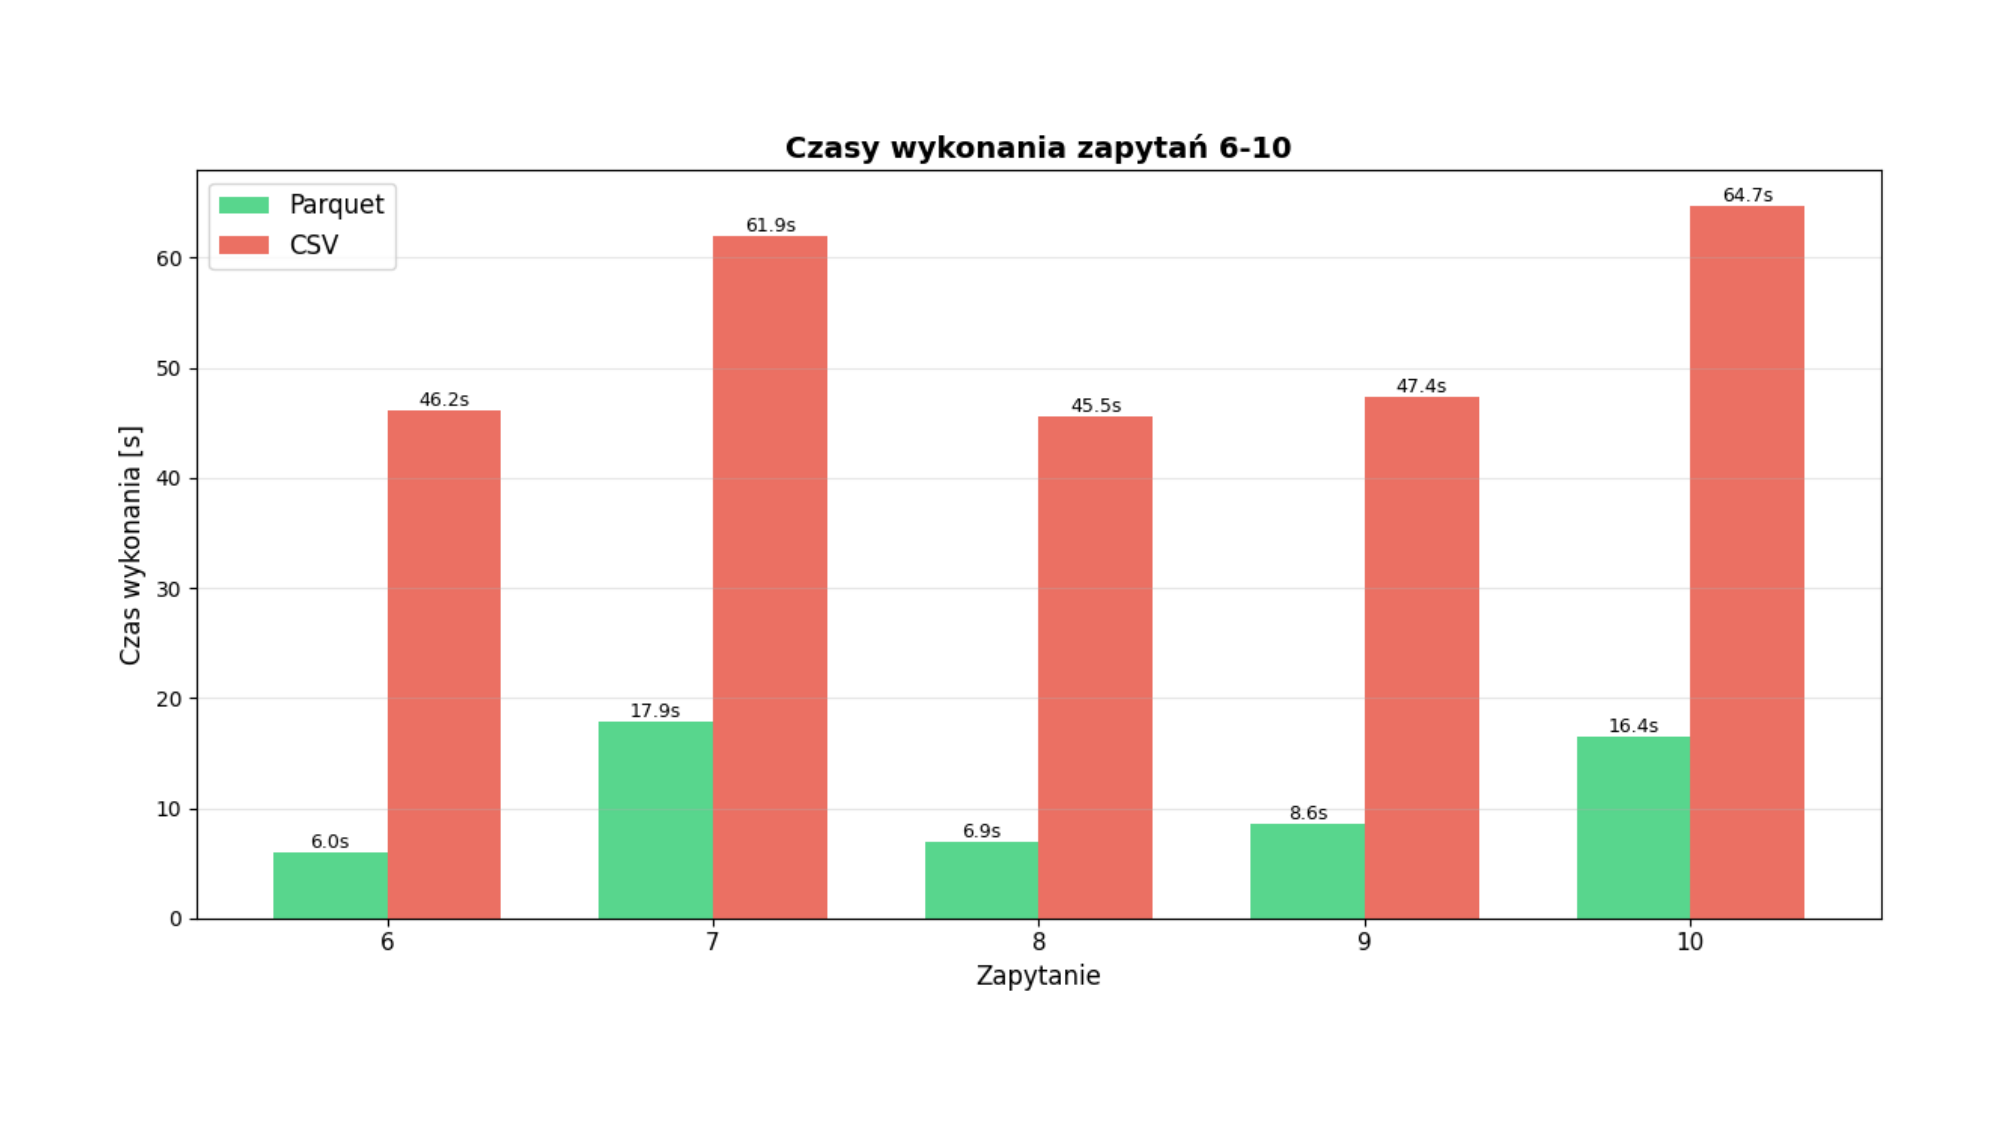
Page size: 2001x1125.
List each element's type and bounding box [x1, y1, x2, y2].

list [104, 119, 1895, 1006]
